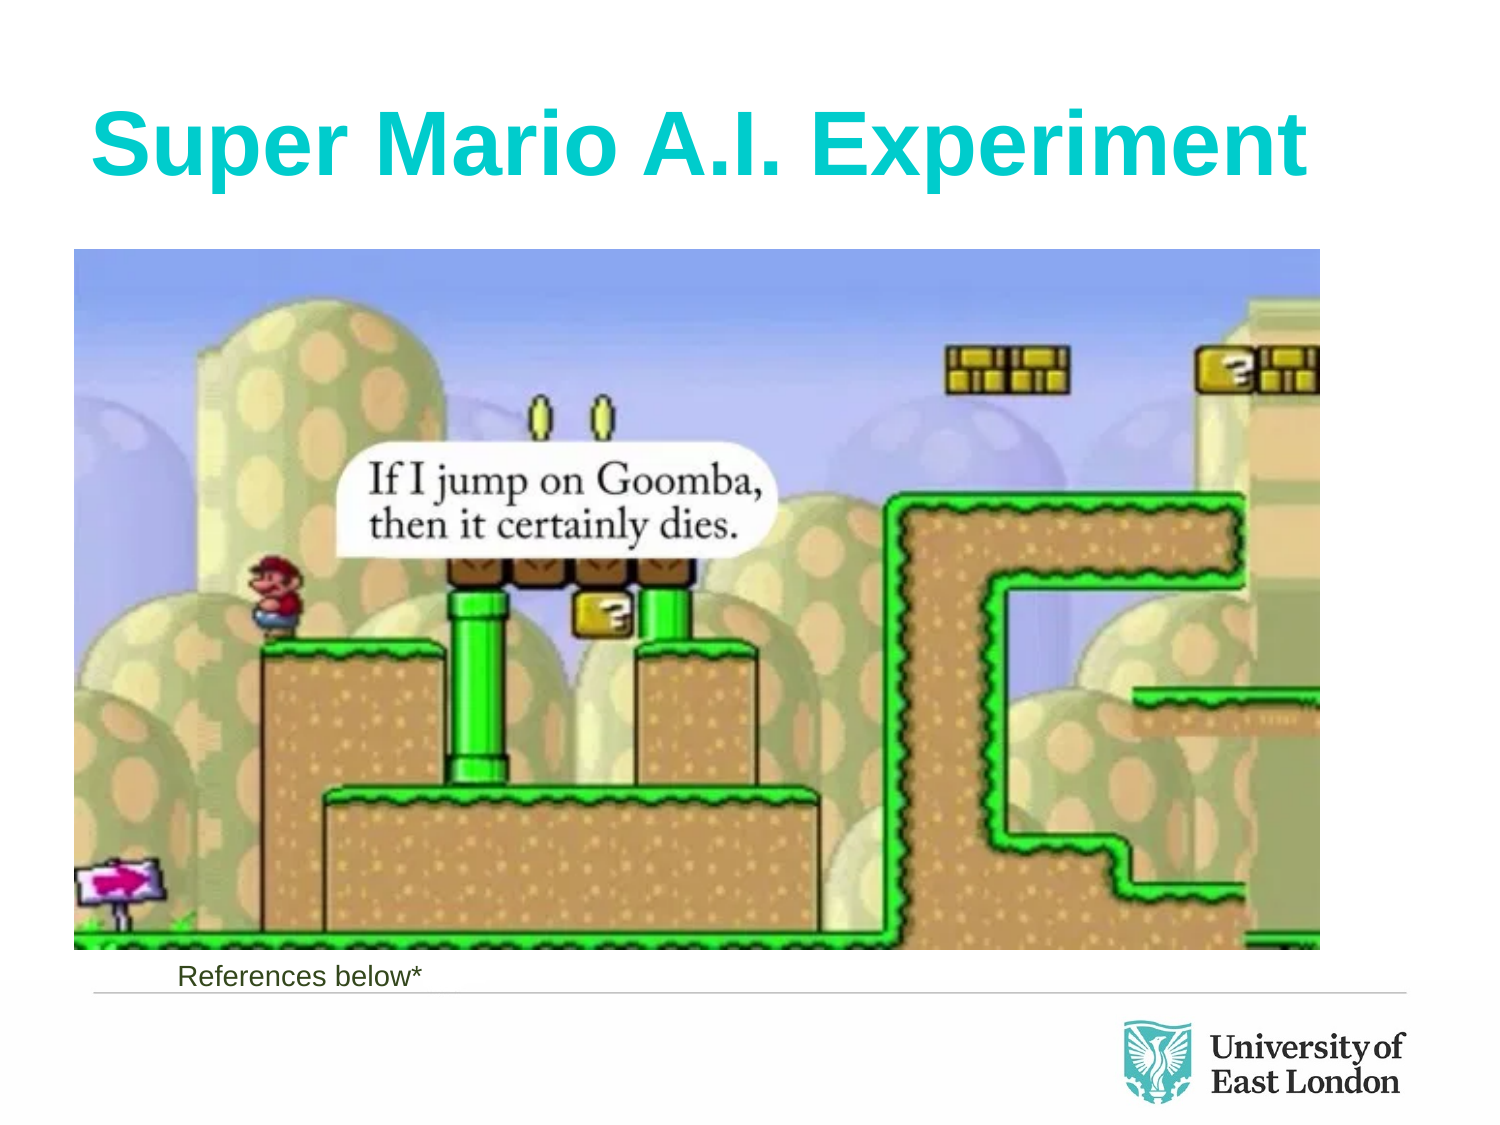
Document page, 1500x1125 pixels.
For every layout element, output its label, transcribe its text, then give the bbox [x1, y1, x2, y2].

title Super Mario A.I. Experiment [75, 45, 1425, 233]
picture [74, 249, 1321, 951]
picture [0, 980, 1500, 1125]
text_box References below* [162, 949, 1338, 1000]
